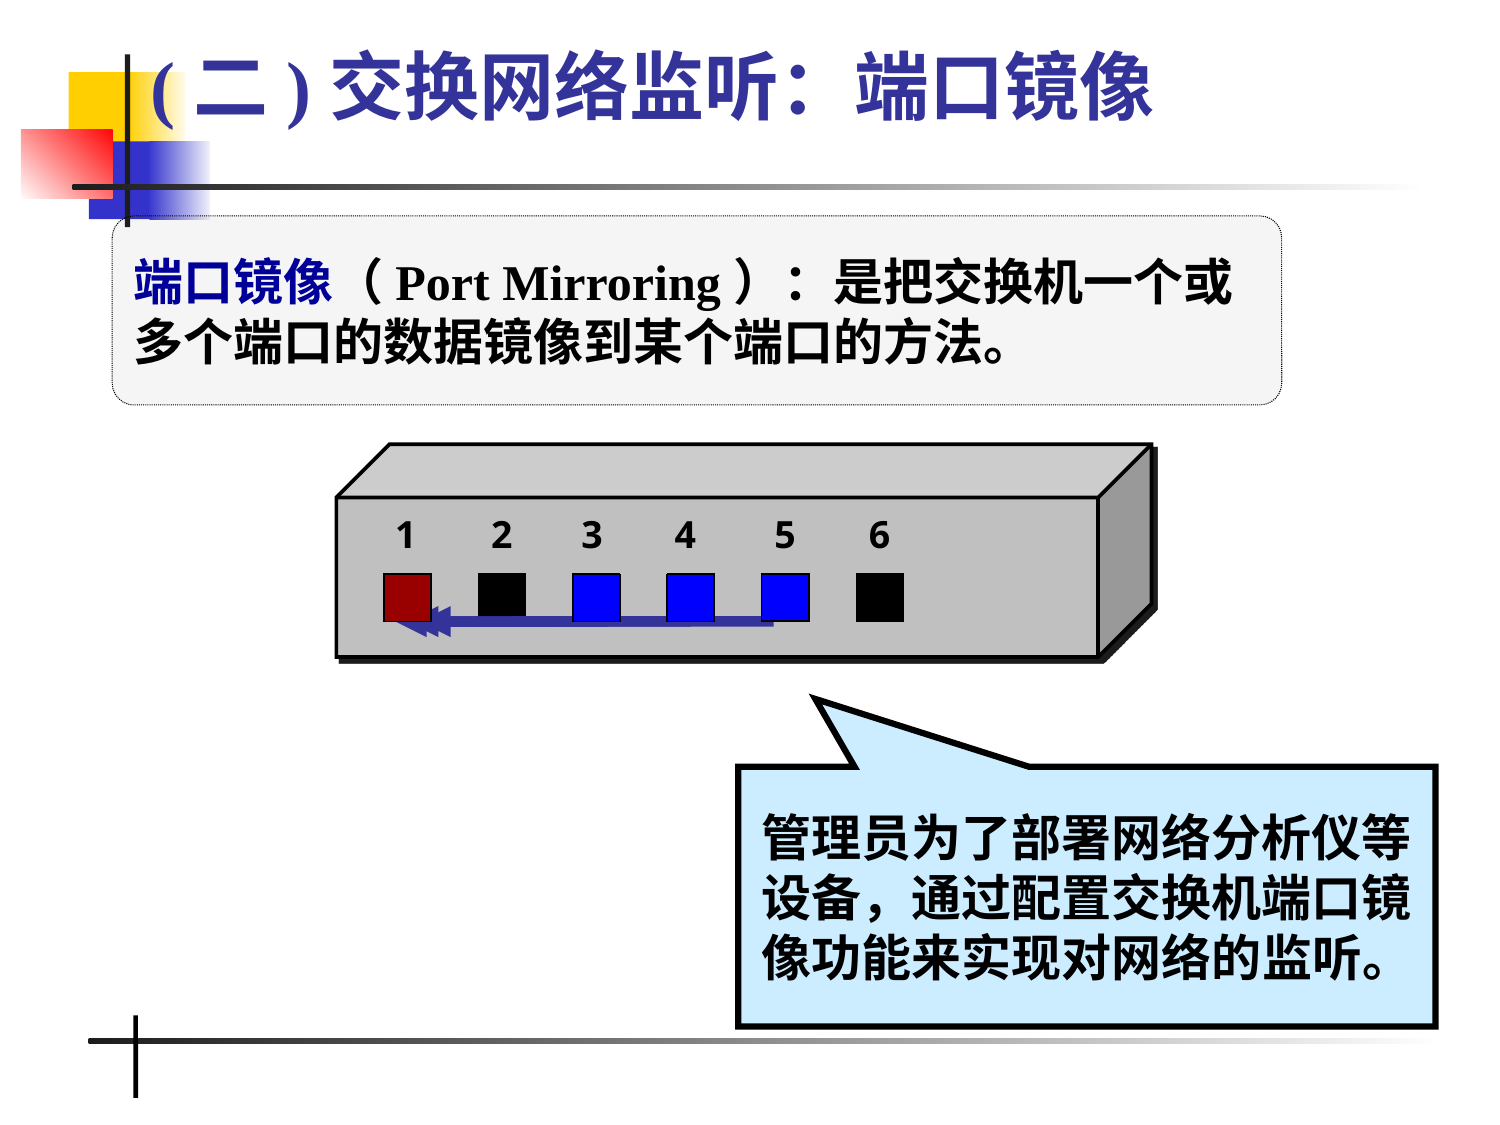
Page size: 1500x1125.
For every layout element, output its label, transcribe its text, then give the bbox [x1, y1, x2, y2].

text_box 端口镜像（Port Mirroring）：是把交换机一个或多个端口的数据镜像到某个端口的方法。 [112, 215, 1282, 405]
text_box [589, 444, 1152, 658]
text_box 管理员为了部署网络分析仪等设备，通过配置交换机端口镜像功能来实现对网络的监听。 [738, 698, 1436, 1027]
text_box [336, 444, 579, 658]
title (二)交换网络监听：端口镜像 [135, 6, 1235, 138]
